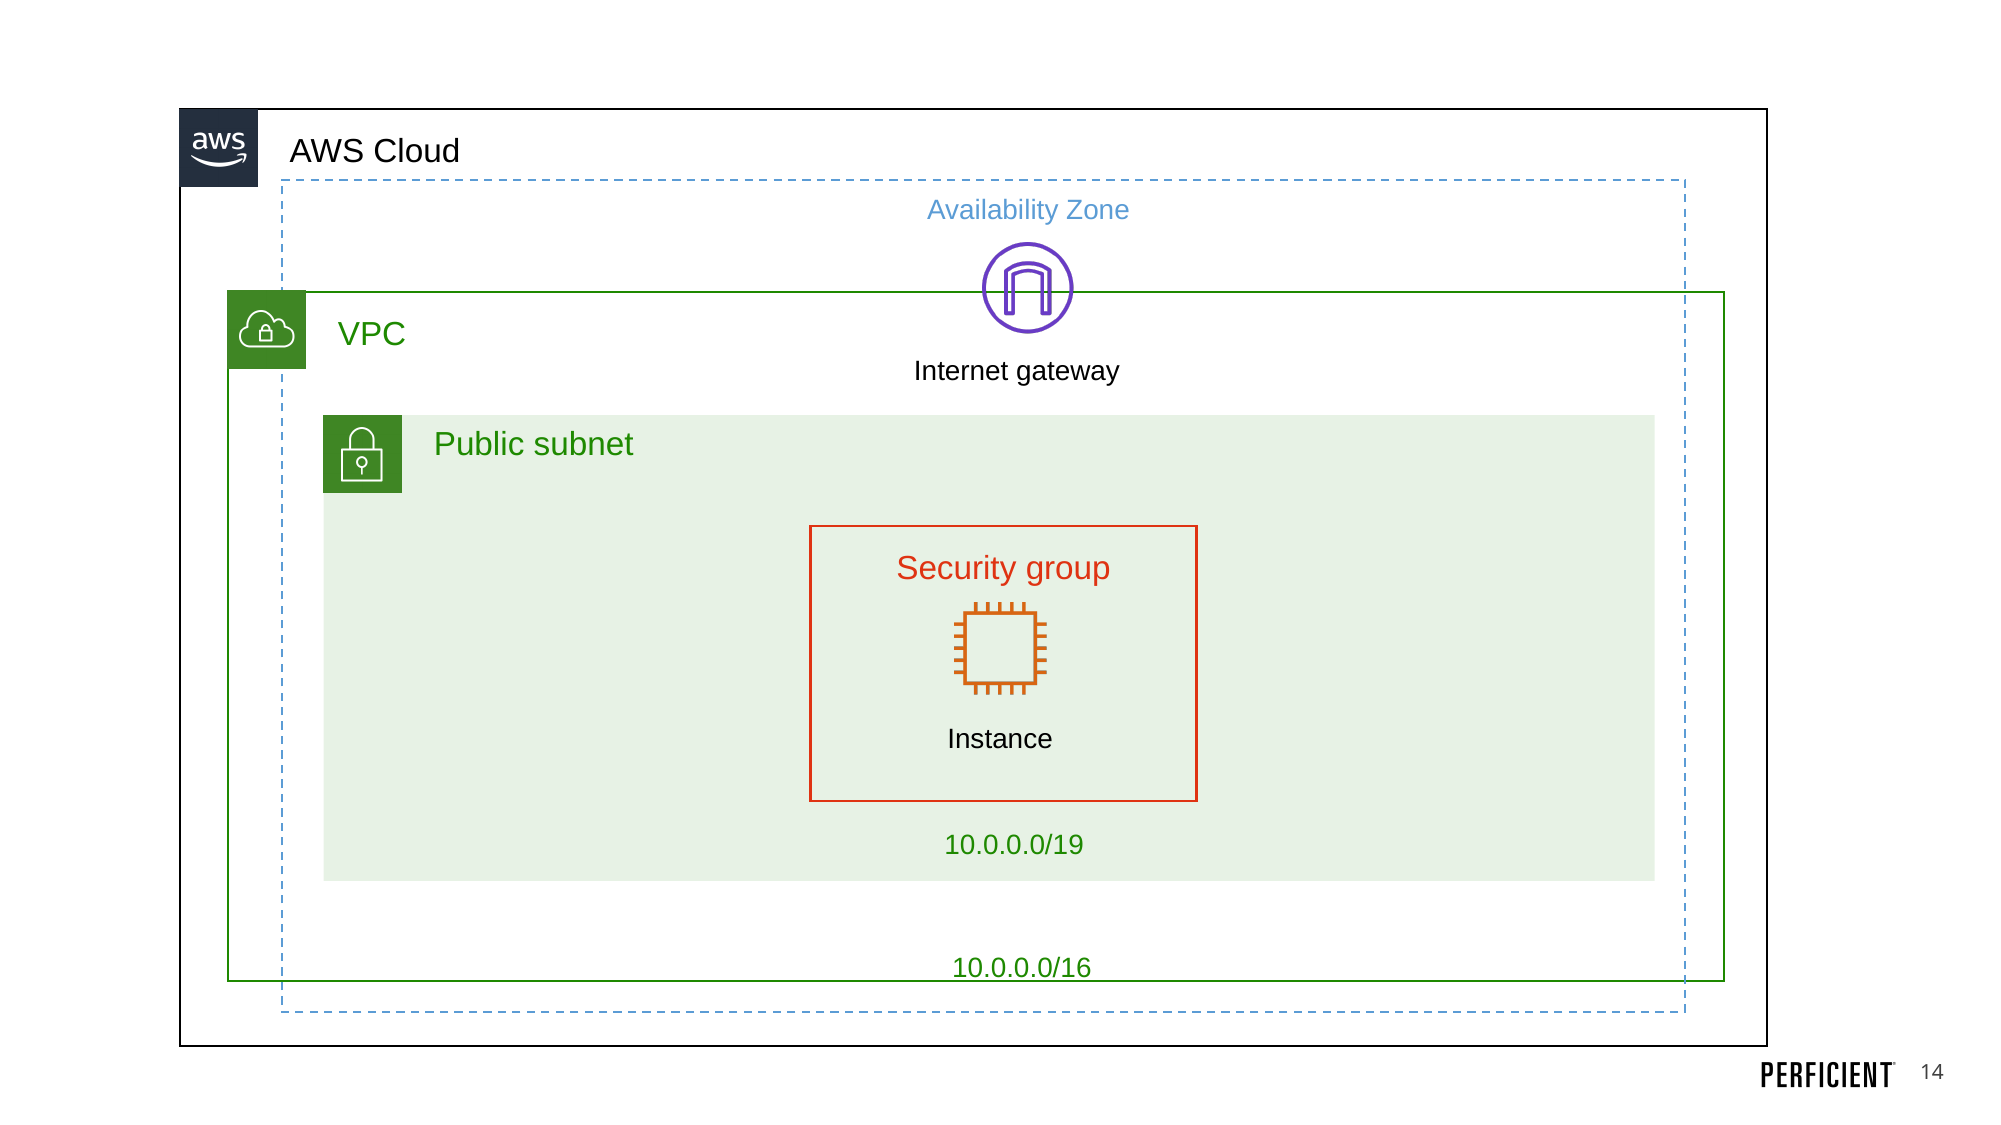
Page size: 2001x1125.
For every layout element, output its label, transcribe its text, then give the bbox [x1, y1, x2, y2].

text_box Availability Zone [860, 184, 1197, 233]
text_box AWS Cloud [179, 108, 1768, 1047]
text_box Security group [809, 525, 1198, 802]
text_box Public subnet [323, 414, 1656, 882]
picture [323, 415, 402, 493]
text_box Internet gateway [837, 344, 1197, 393]
text_box 10.0.0.0/19 [810, 819, 1218, 868]
picture [979, 239, 1076, 336]
text_box 10.0.0.0/16 [818, 942, 1226, 991]
picture [227, 290, 306, 369]
text_box [281, 179, 1686, 1013]
picture [951, 600, 1048, 696]
picture [179, 109, 258, 188]
picture [1743, 1045, 1911, 1104]
